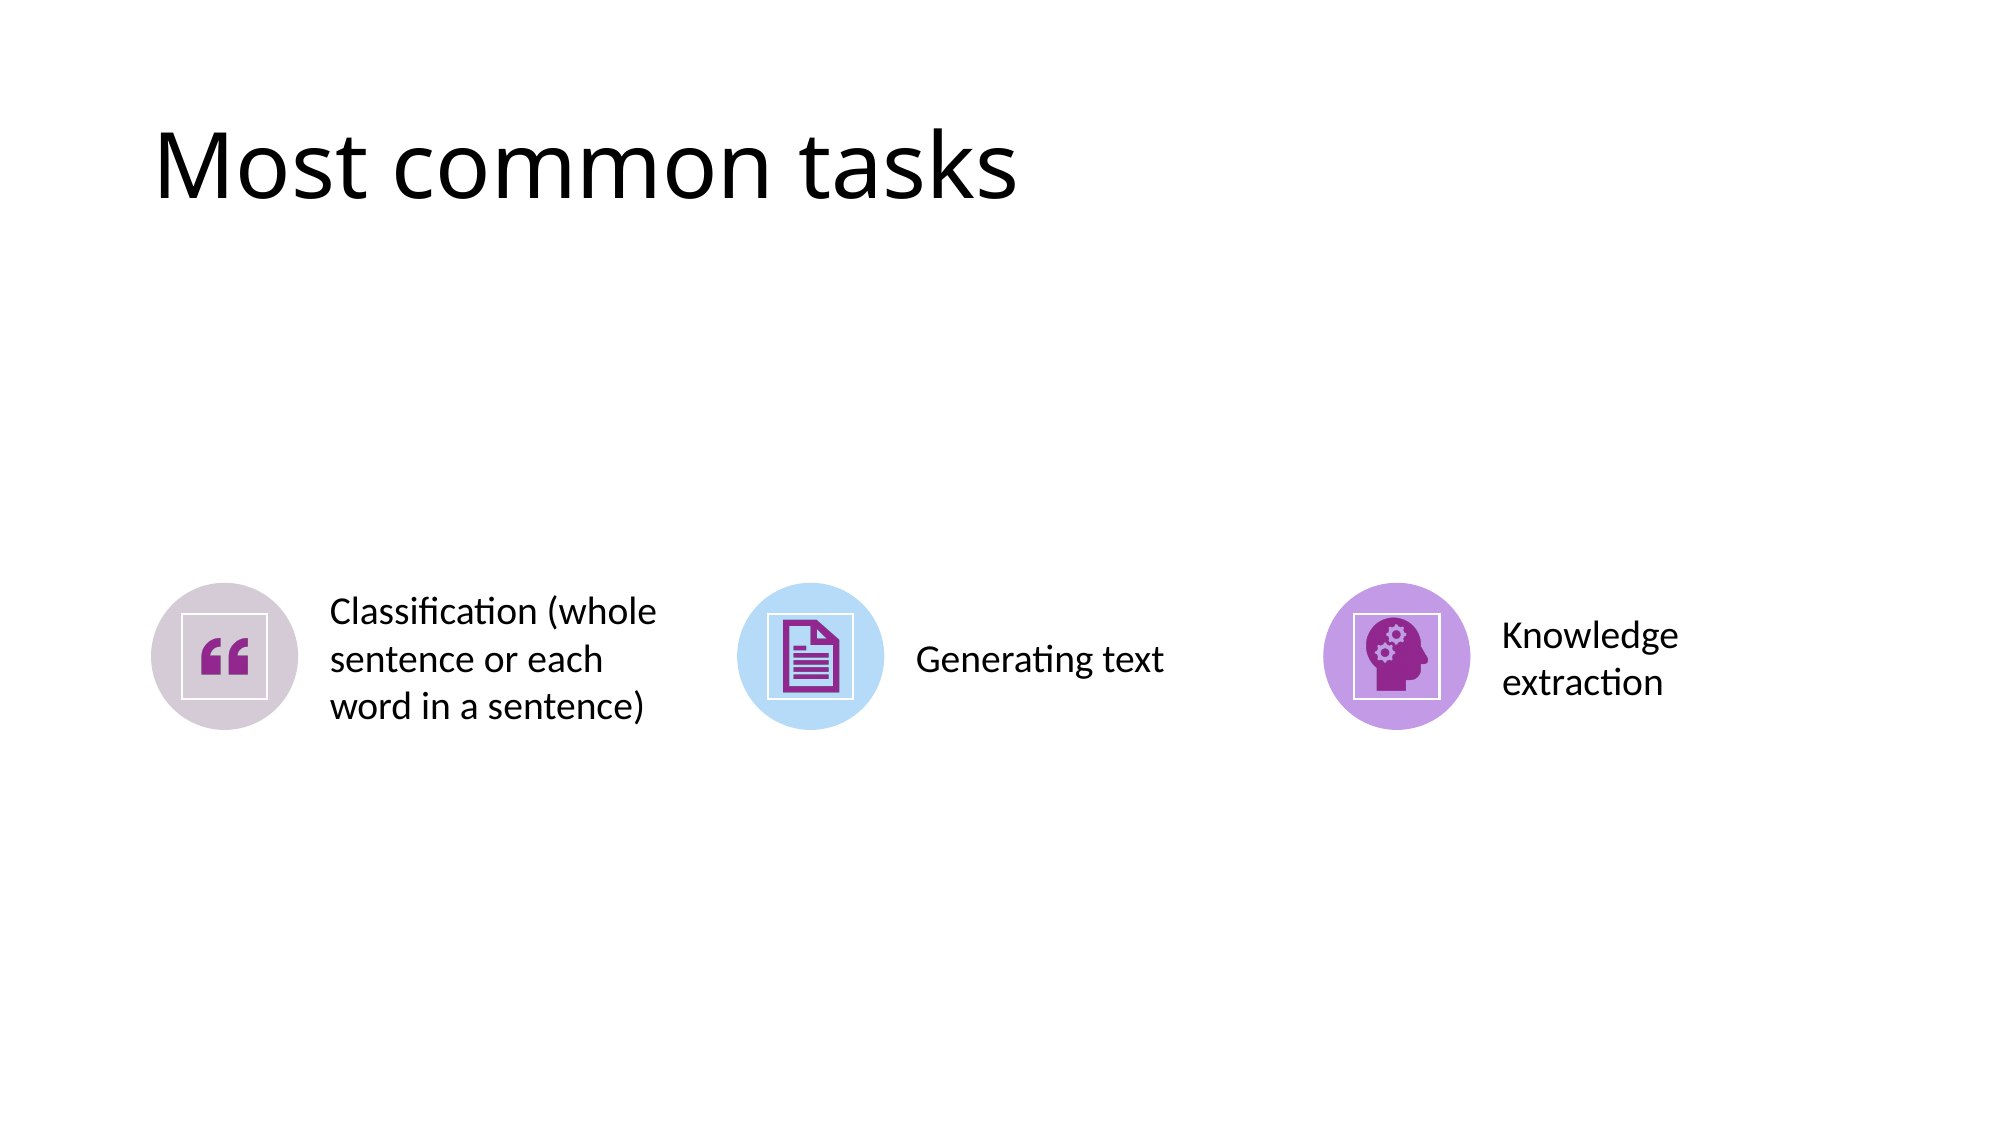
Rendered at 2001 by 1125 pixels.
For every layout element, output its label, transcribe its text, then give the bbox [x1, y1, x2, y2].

title Most common tasks [137, 59, 1863, 278]
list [137, 299, 1863, 1014]
